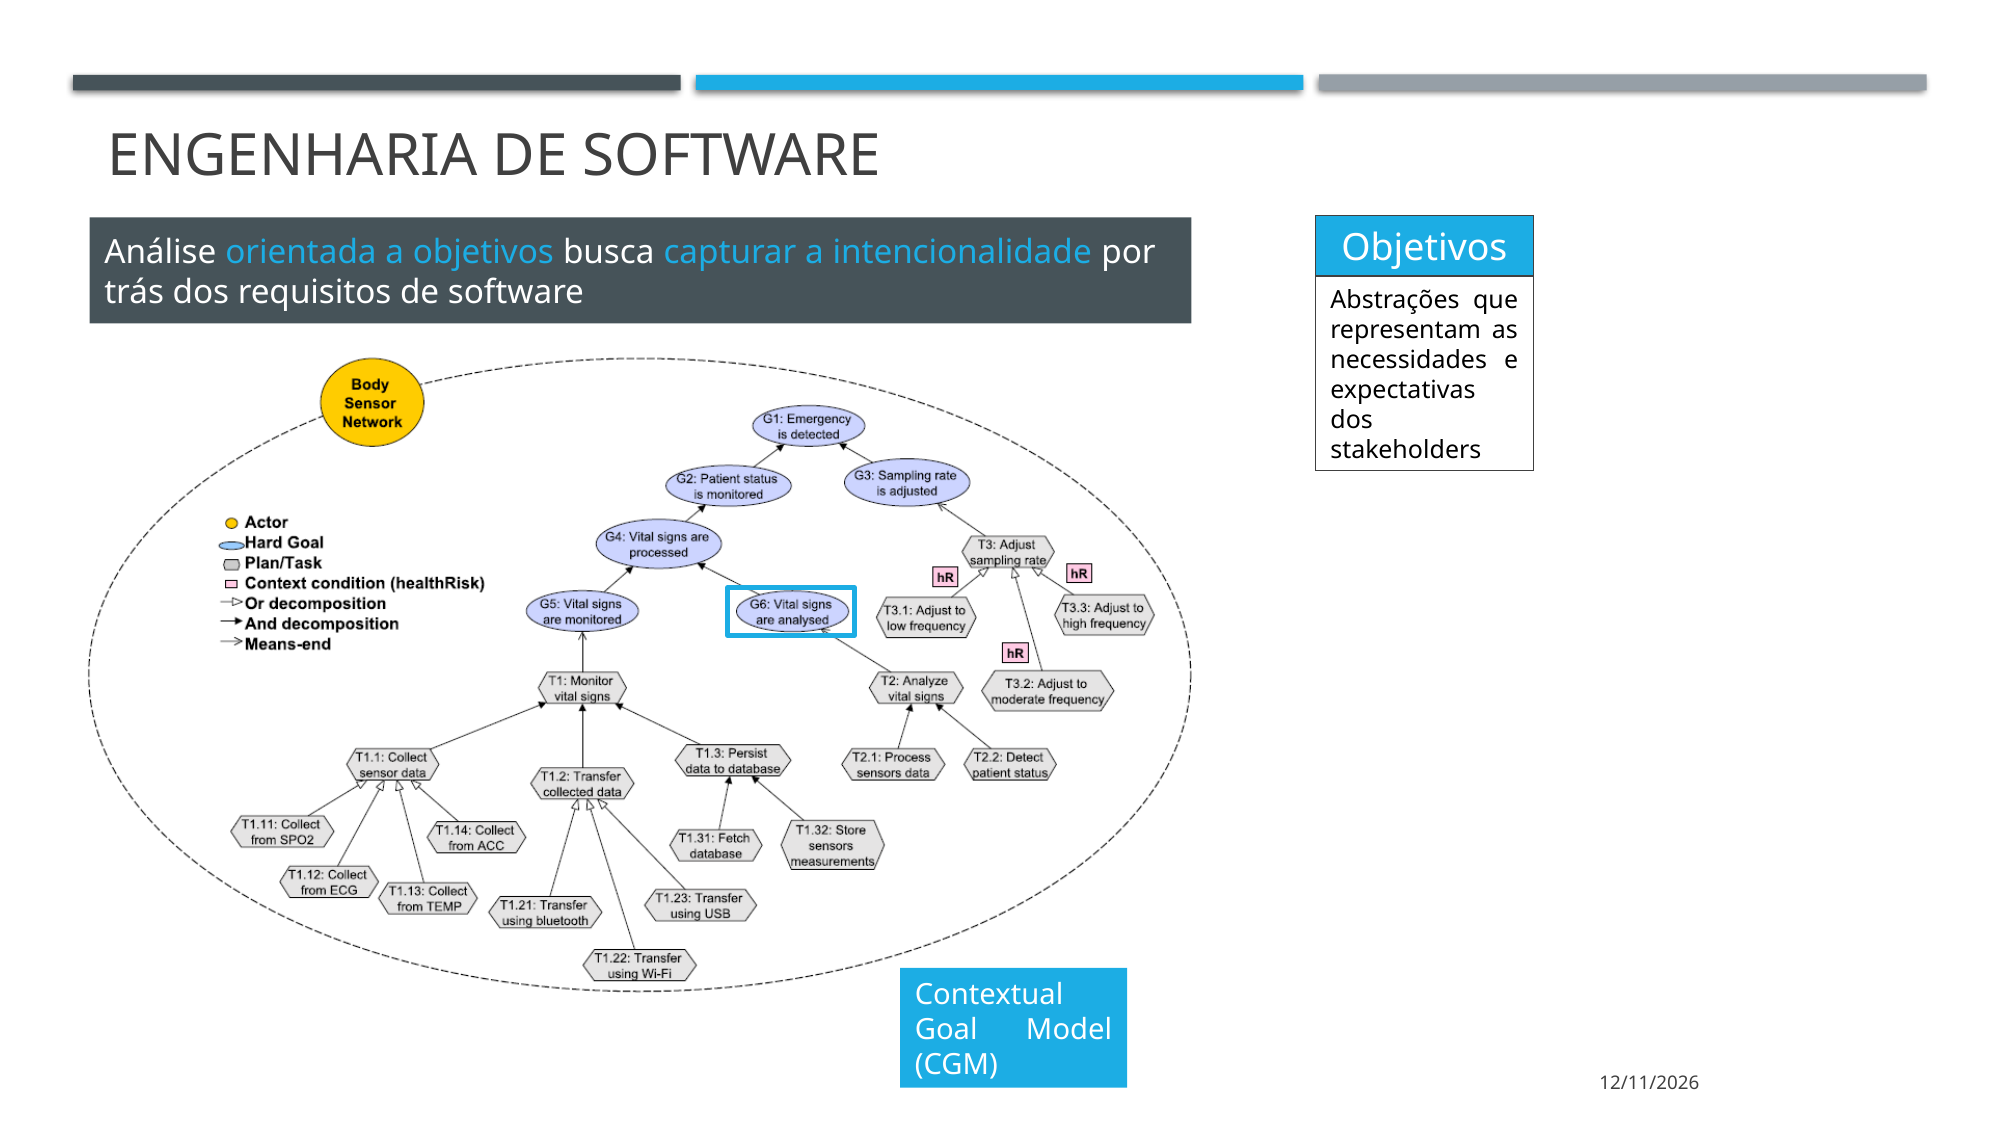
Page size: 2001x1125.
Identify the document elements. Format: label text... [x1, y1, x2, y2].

text_box Análise orientada a objetivos busca capturar a intencionalidade por trás dos requisitos de software [88, 216, 1193, 325]
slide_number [1247, 1053, 1715, 1114]
text_box Engenharia de Software [92, 97, 1818, 195]
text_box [1315, 215, 1534, 444]
text_box Contextual Goal Model (CGM) [900, 1011, 1128, 1088]
picture [61, 346, 1220, 1002]
